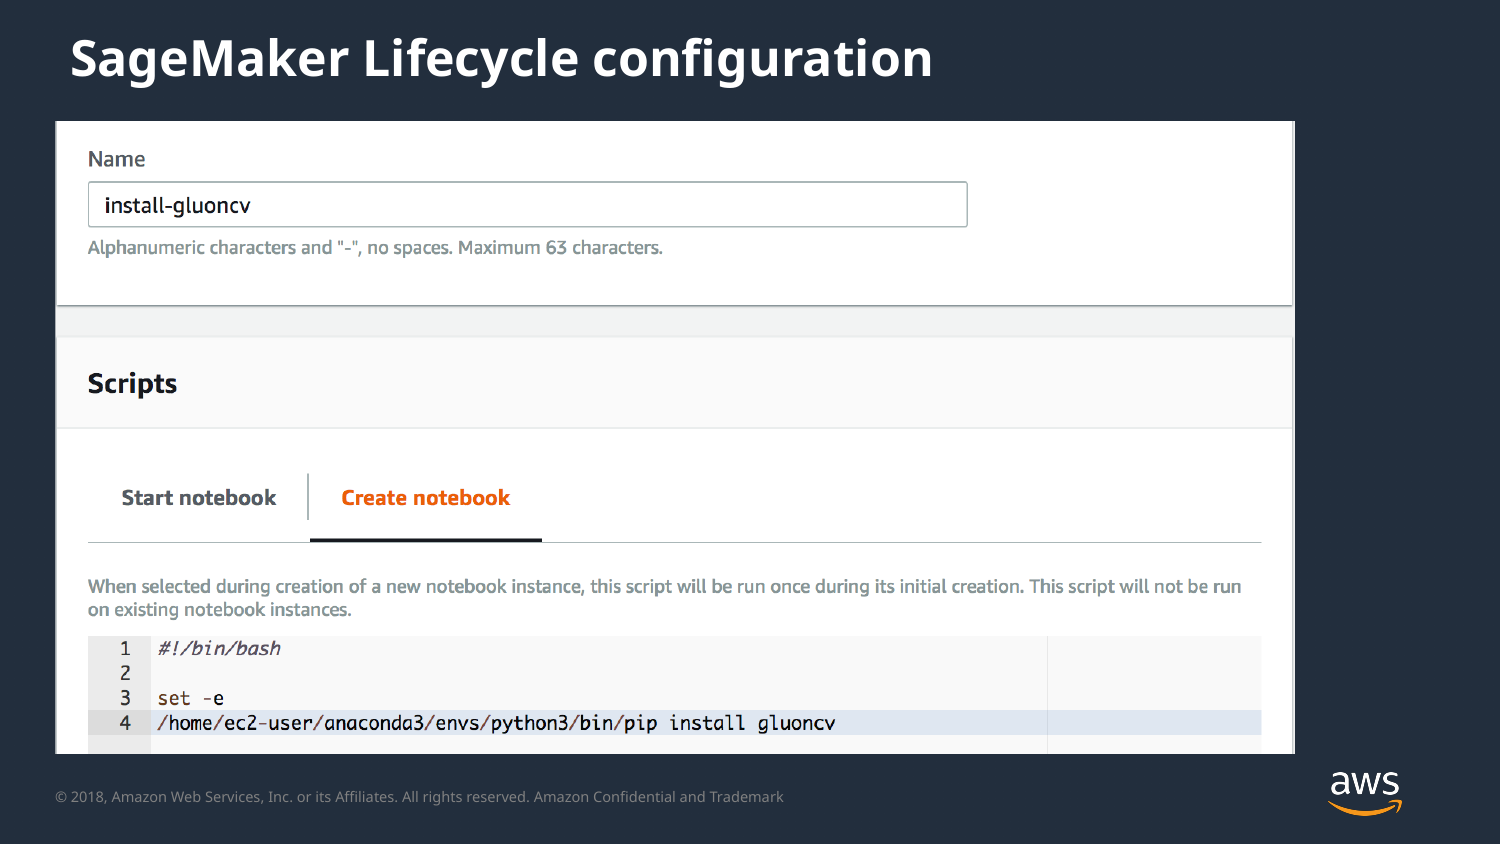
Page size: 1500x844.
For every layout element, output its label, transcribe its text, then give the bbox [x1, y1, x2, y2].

title SageMaker Lifecycle configuration [55, 18, 1402, 160]
picture [0, 0, 1500, 844]
